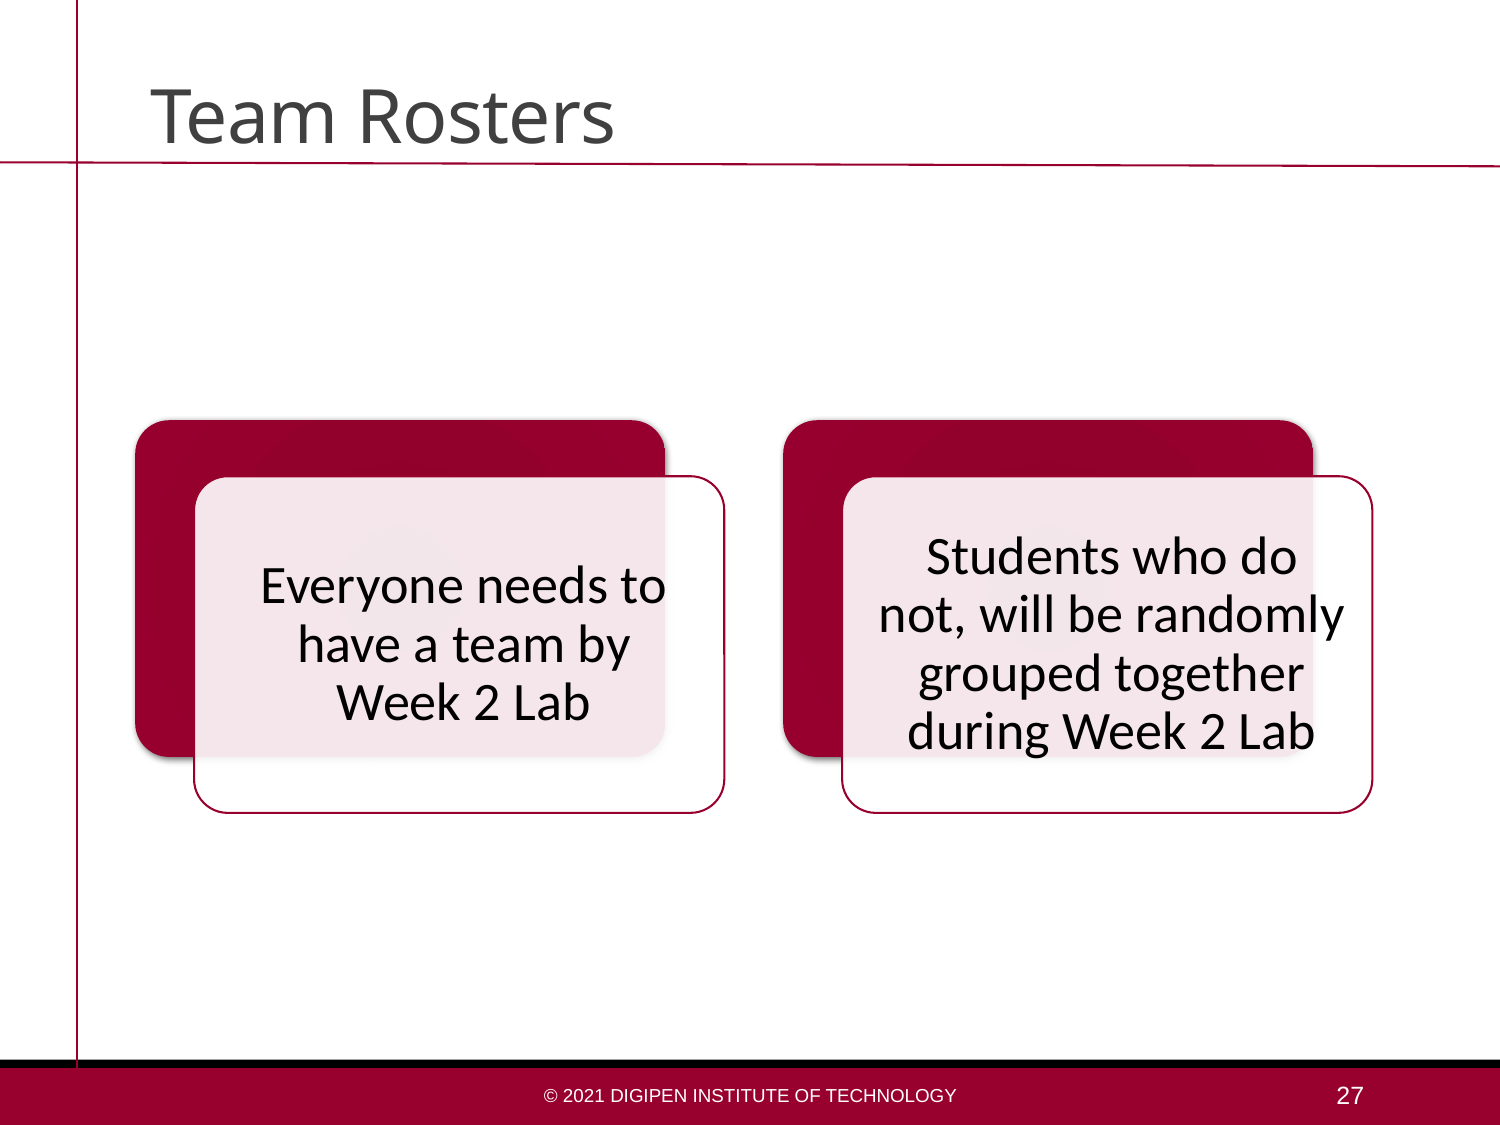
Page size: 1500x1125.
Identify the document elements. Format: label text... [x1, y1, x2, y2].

slide_number 27 [1218, 1064, 1380, 1125]
title Team Rosters [135, 24, 1373, 167]
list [134, 193, 1373, 1040]
footer © 2021 DigiPen Institute of Technology [453, 1064, 1047, 1125]
